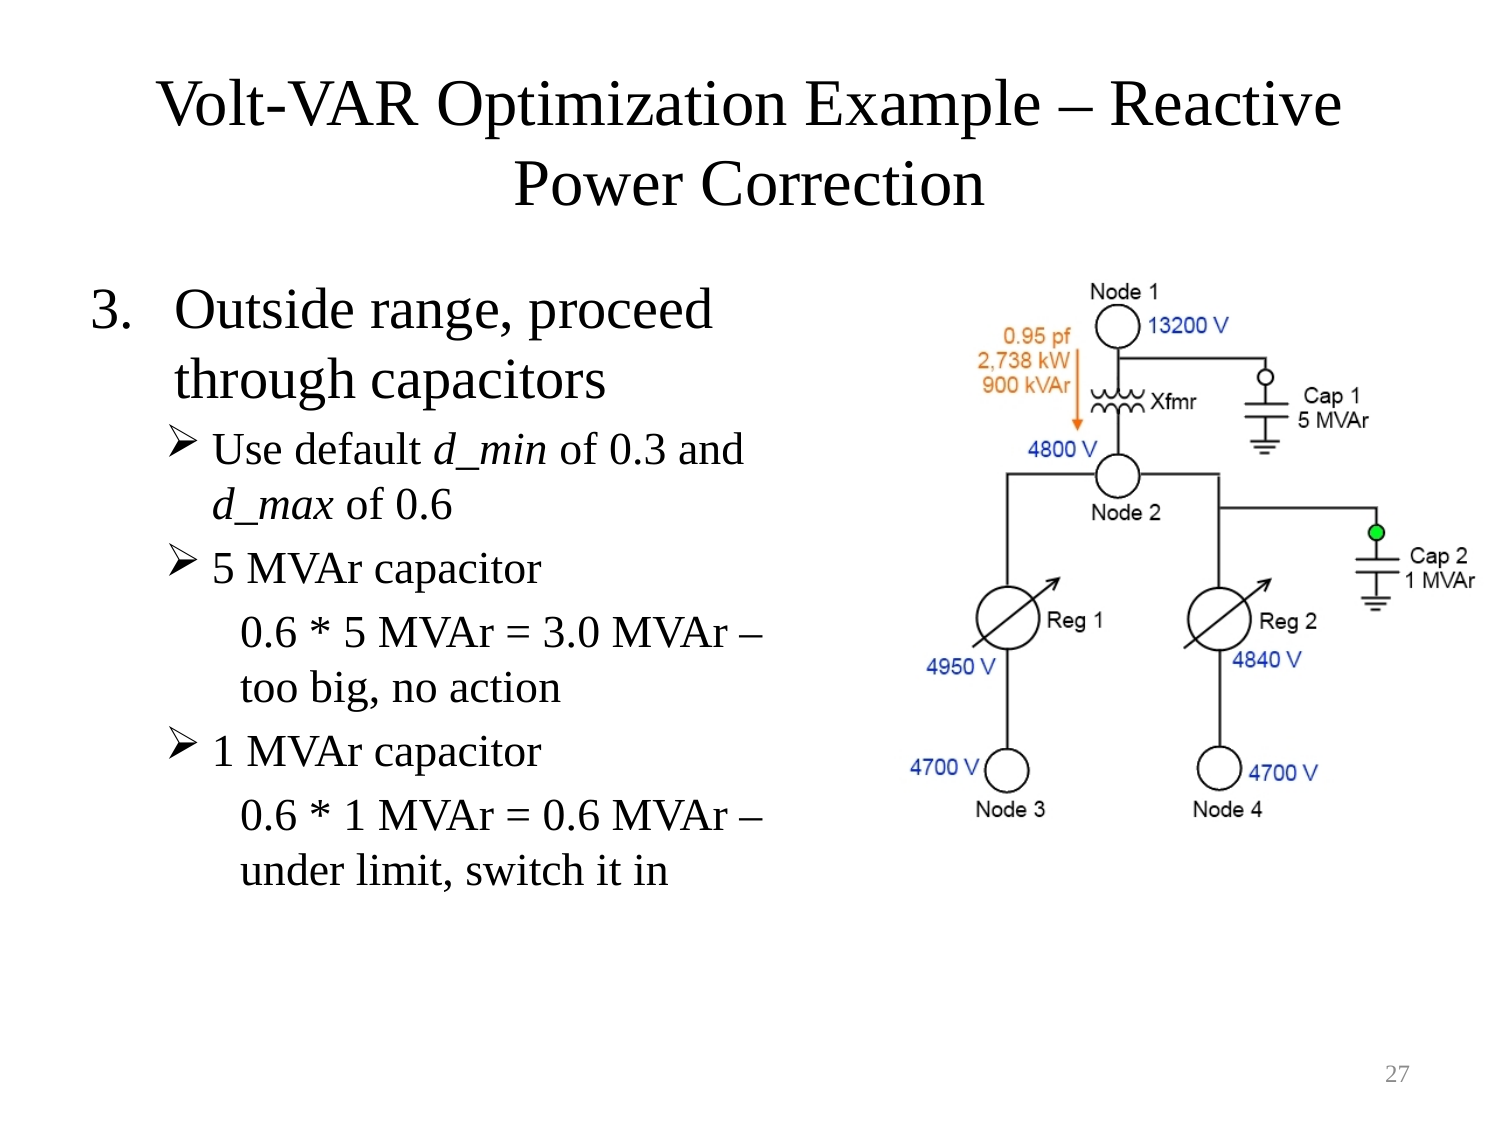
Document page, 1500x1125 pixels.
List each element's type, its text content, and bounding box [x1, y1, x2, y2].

title Volt-VAR Optimization Example – Reactive Power Correction [75, 45, 1425, 233]
slide_number 27 [1074, 1042, 1425, 1103]
list Outside range, proceed through capacitors Use default d_min of 0.3 and d_max of 0.6 5 MVAr capacitor 0.6 * 5 MVAr = 3.0 MVAr – too big, no action 1 MVAr capacitor 0.6 * 1 MVAr = 0.6 MVAr – under limit, switch it in [75, 262, 820, 1005]
picture [820, 269, 1488, 838]
